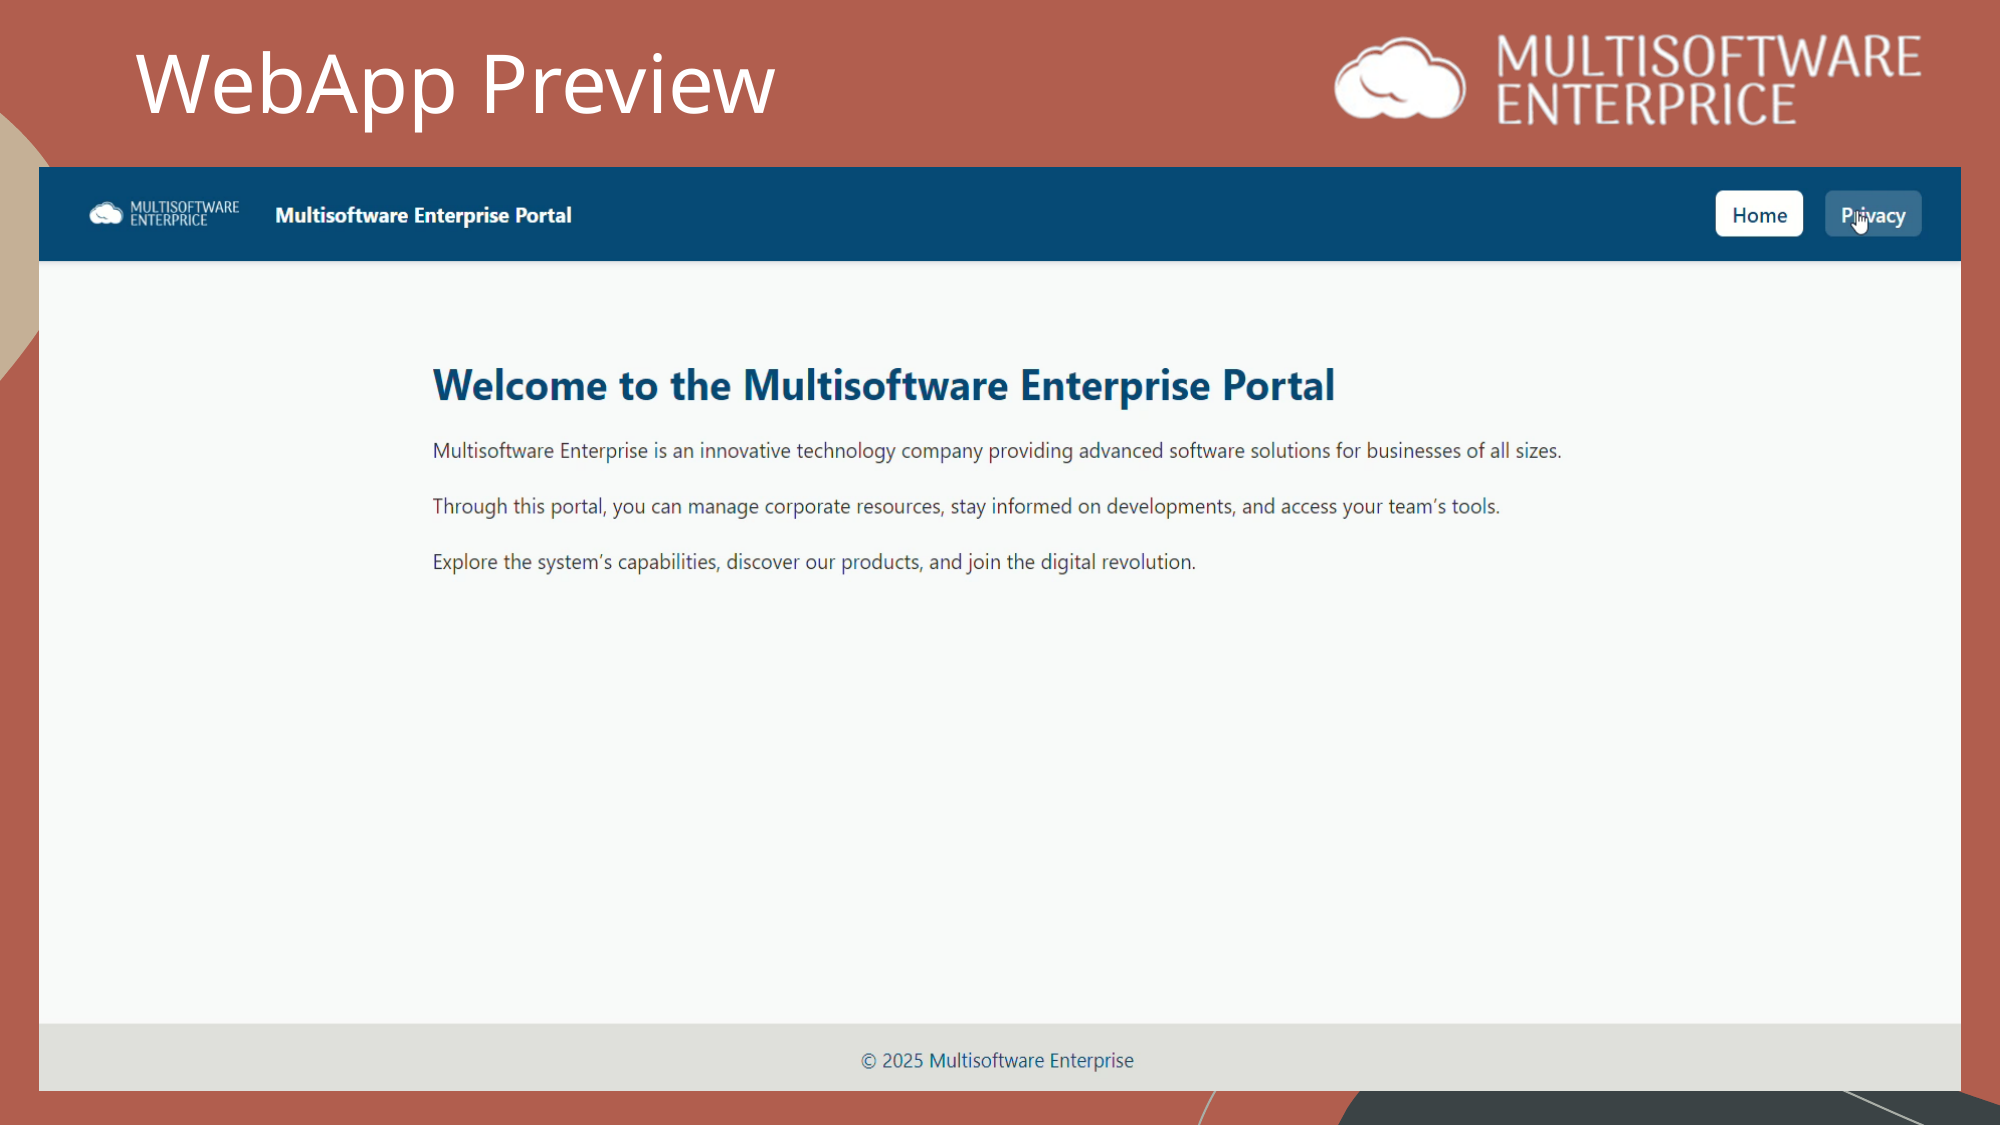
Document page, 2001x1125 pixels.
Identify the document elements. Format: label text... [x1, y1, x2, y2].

title WebApp Preview [120, 33, 800, 139]
picture [1266, 0, 2000, 178]
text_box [38, 167, 1962, 1092]
